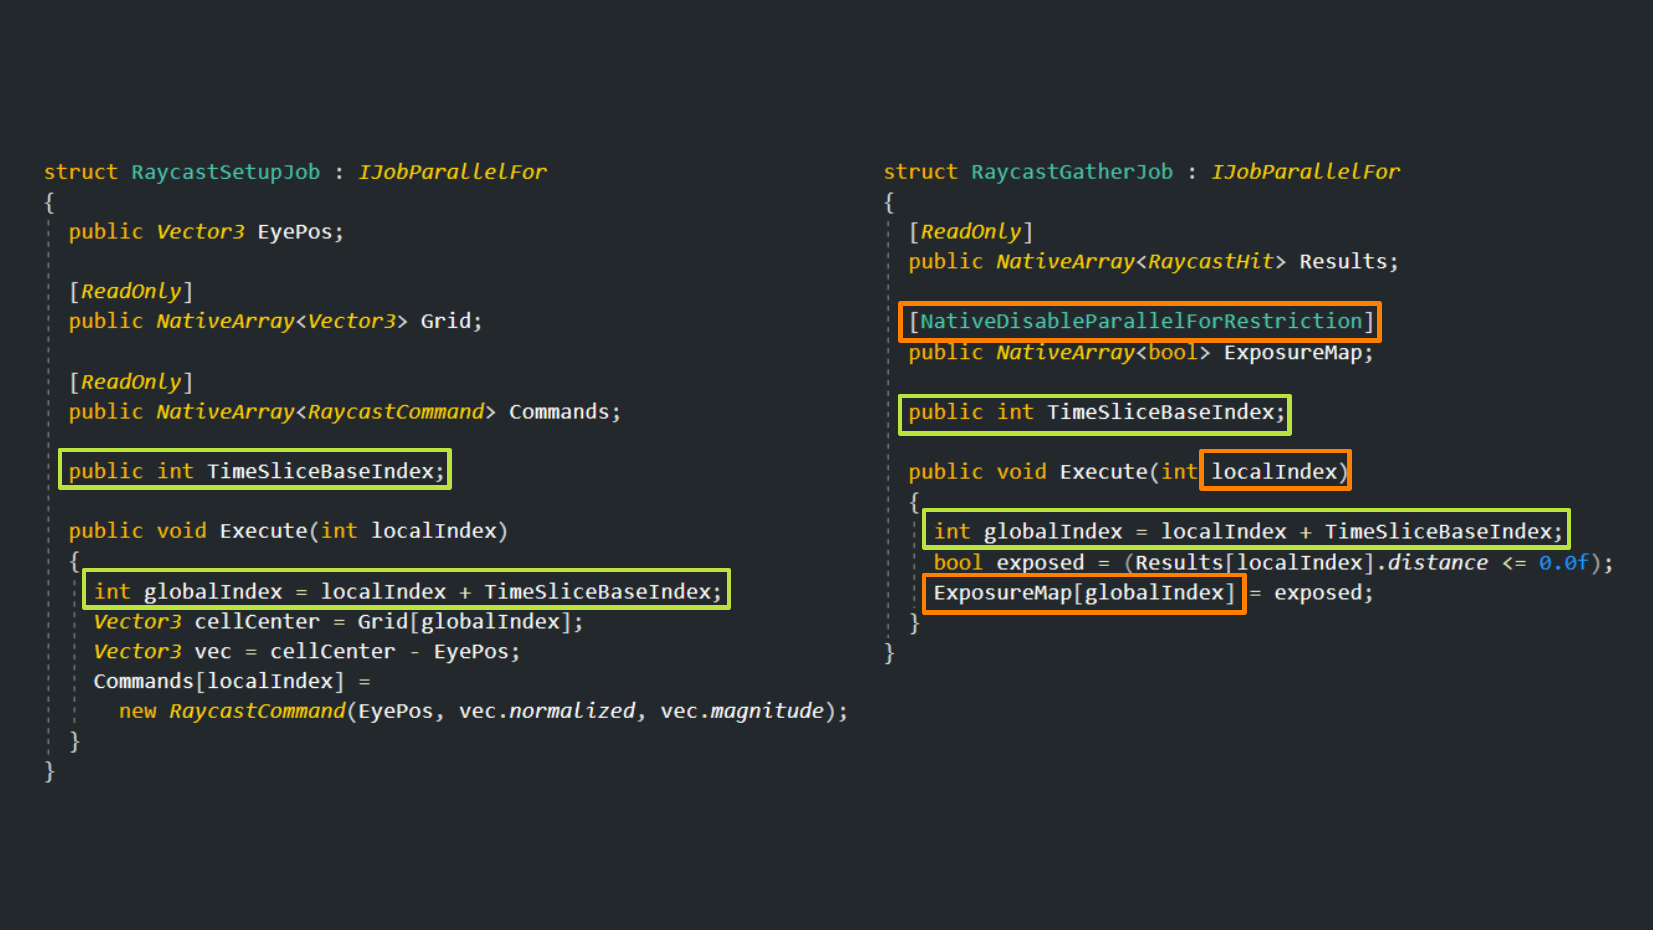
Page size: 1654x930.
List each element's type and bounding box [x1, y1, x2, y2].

picture [36, 152, 871, 796]
picture [873, 149, 1633, 683]
